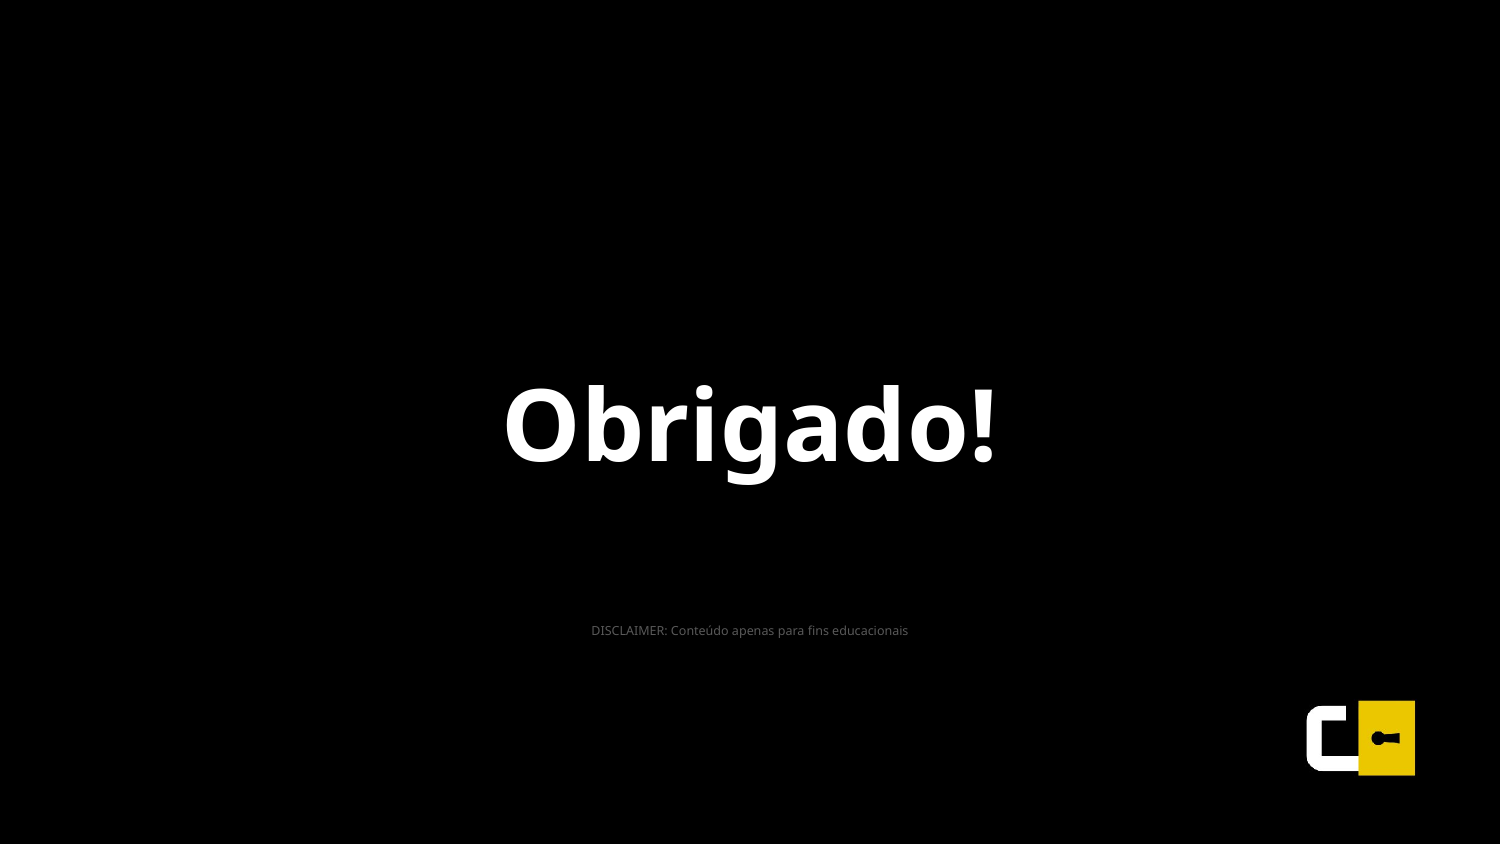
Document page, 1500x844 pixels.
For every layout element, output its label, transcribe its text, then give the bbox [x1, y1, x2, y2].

text_box DISCLAIMER: Conteúdo apenas para fins educacionais [425, 608, 1075, 678]
picture [1300, 680, 1419, 780]
title Obrigado! [51, 71, 1449, 772]
